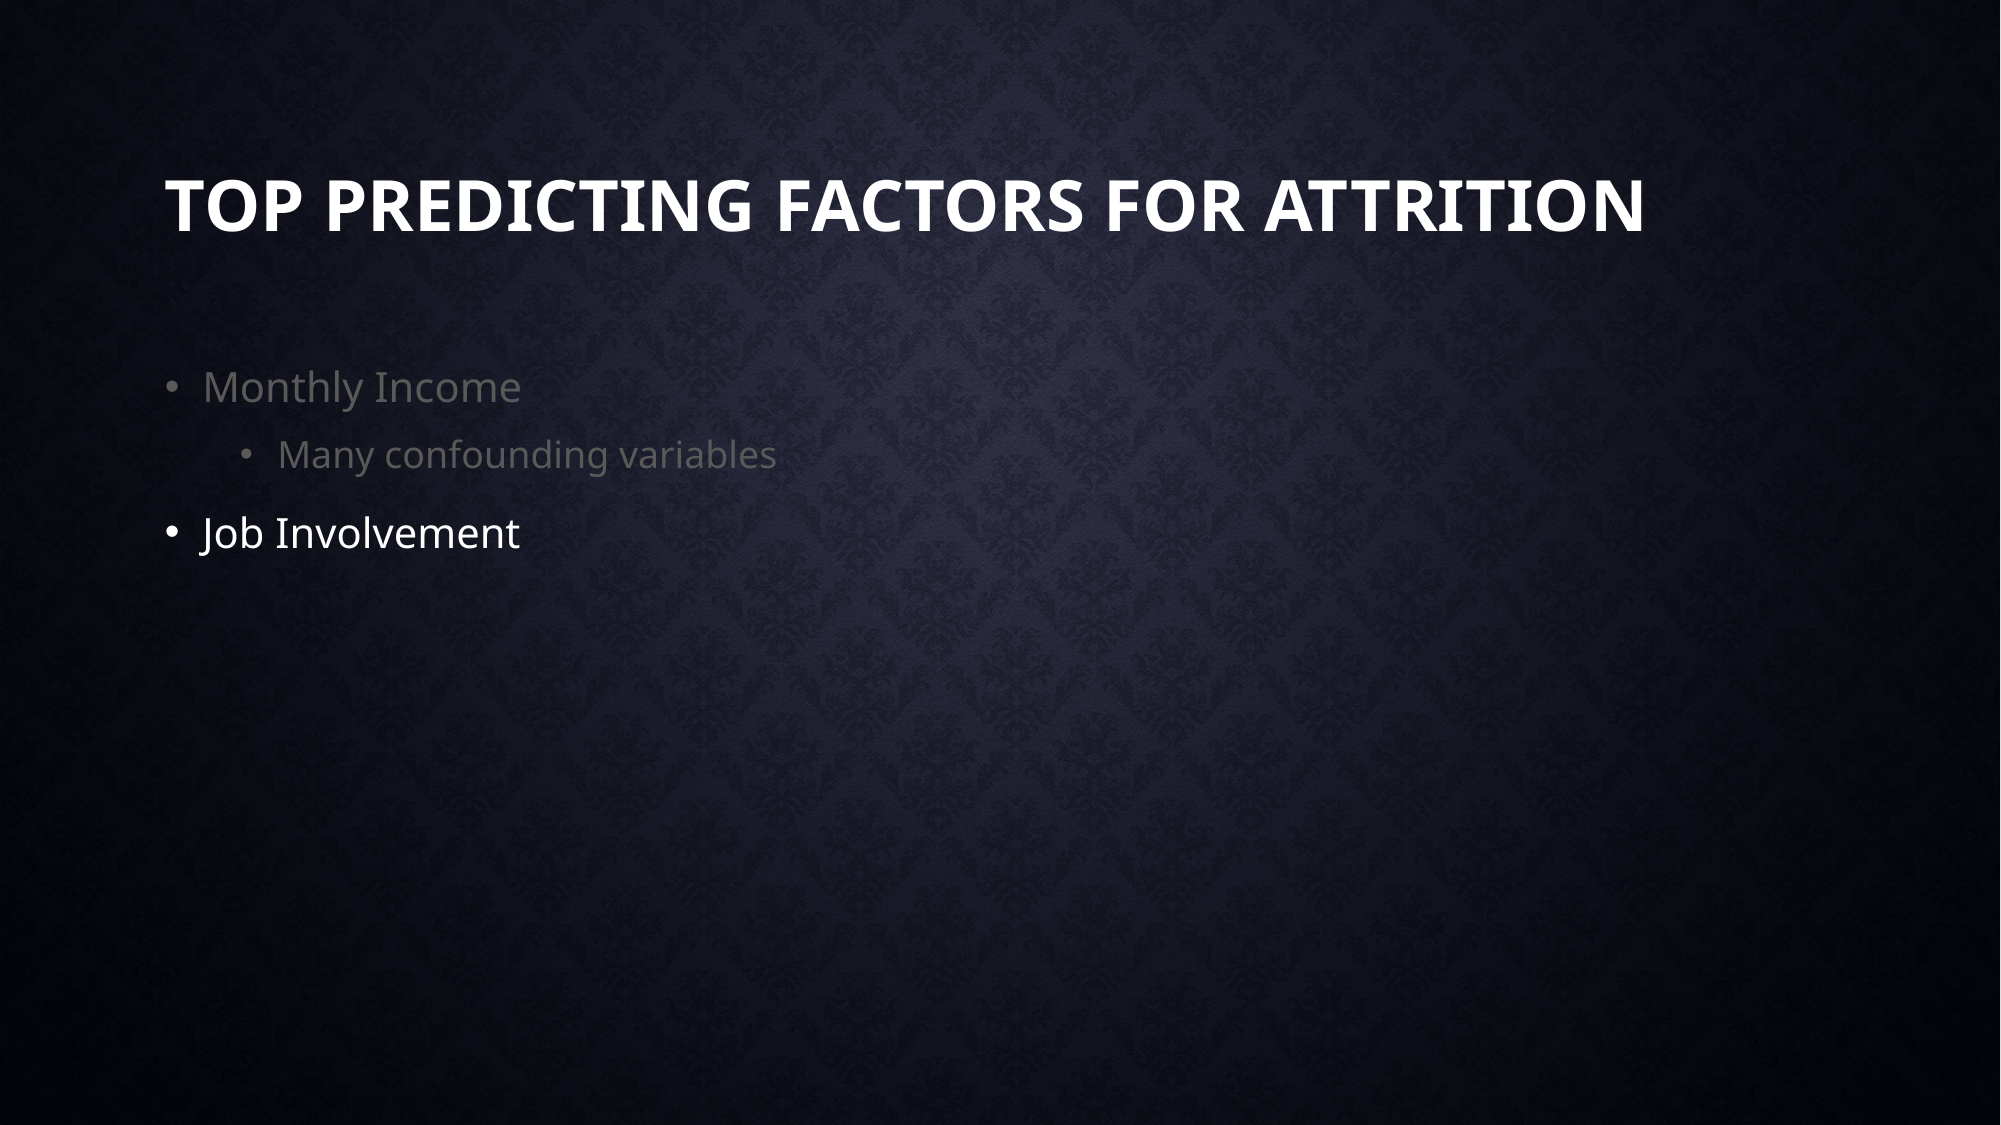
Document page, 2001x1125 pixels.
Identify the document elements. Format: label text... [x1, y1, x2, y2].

title Top predicting factors for attrition [149, 99, 1849, 318]
list Monthly Income Many confounding variables Job Involvement [149, 343, 1849, 950]
